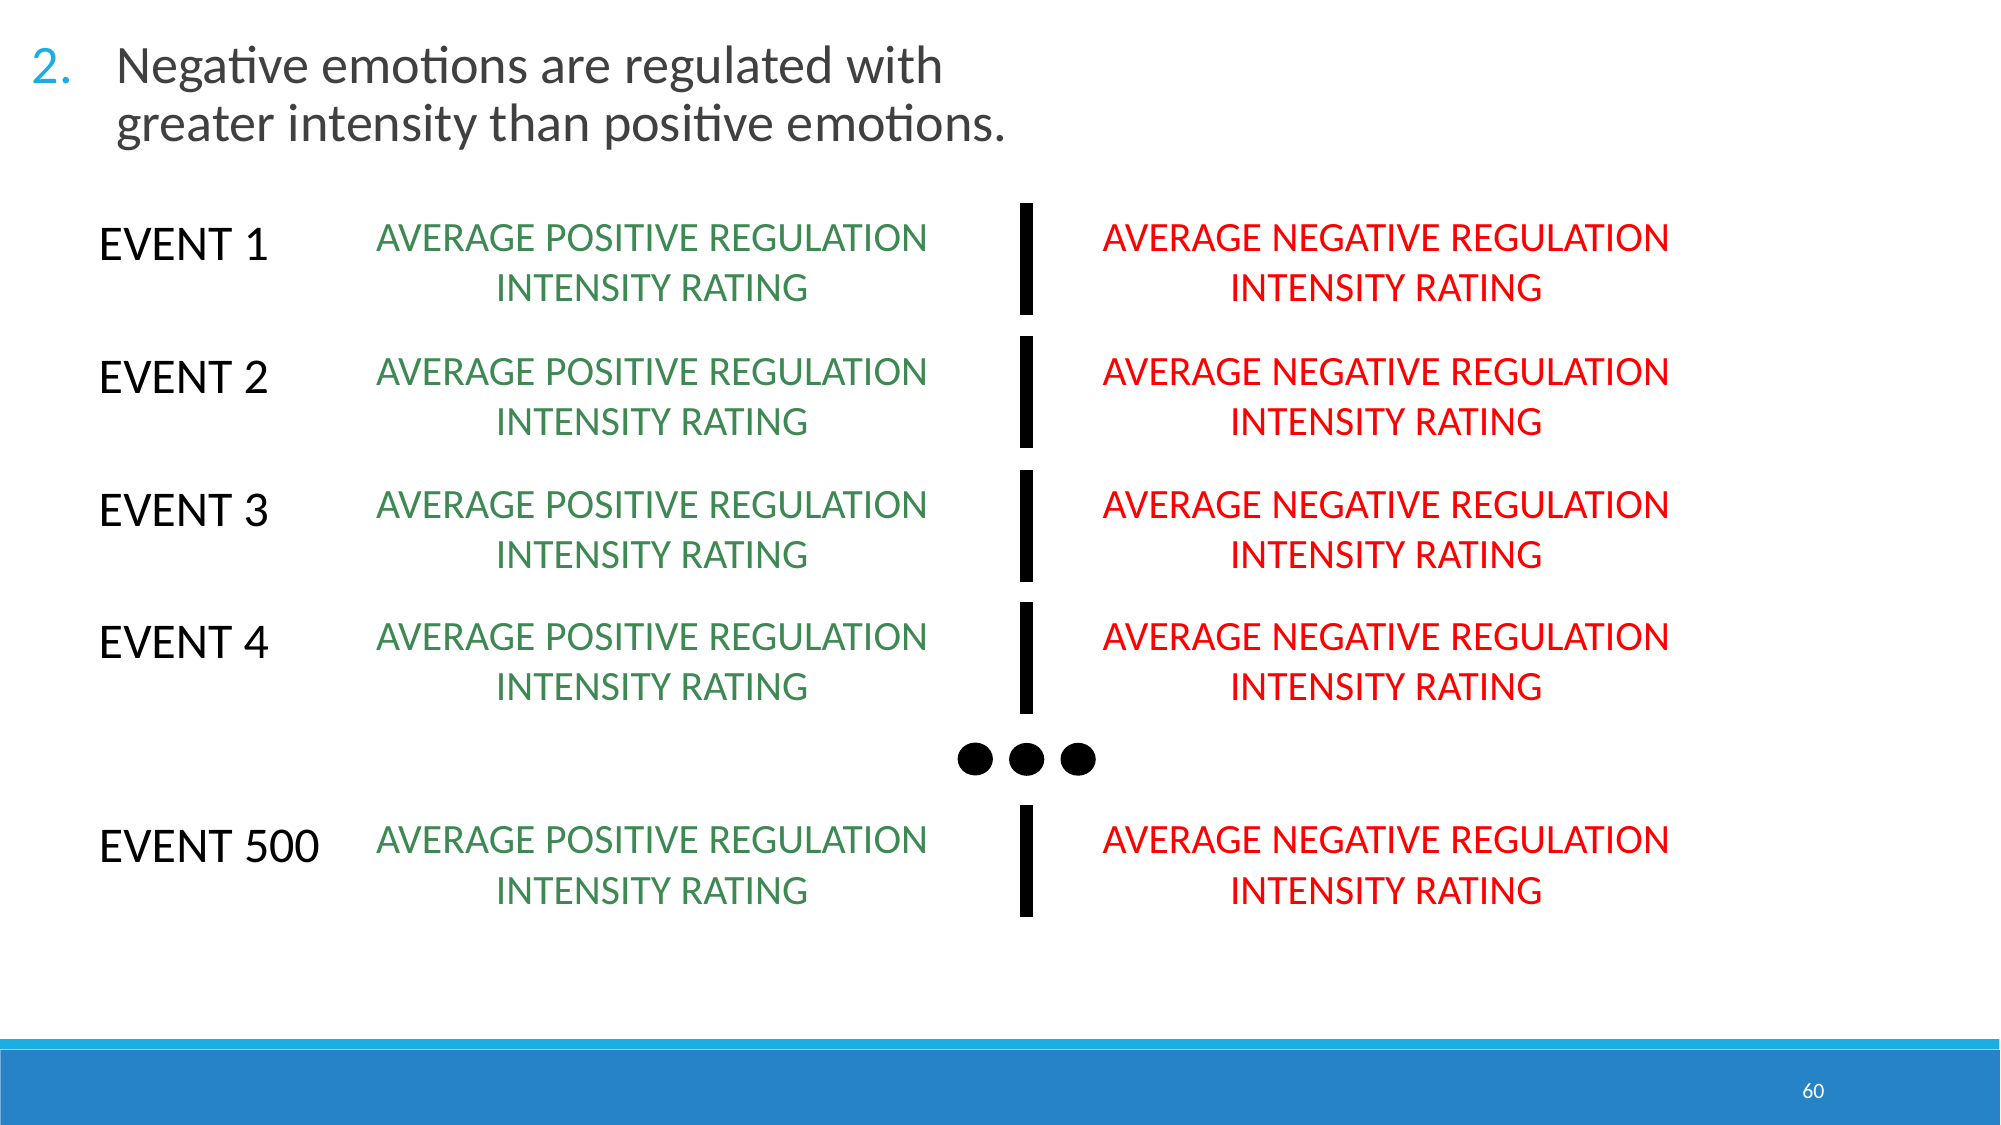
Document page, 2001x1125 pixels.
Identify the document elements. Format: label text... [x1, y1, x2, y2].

text_box Negative emotions are regulated with greater intensity than positive emotions. [17, 28, 1124, 708]
text_box EVENT 2 [83, 336, 284, 411]
text_box EVENT 4 [83, 601, 284, 677]
text_box EVENT 3 [83, 469, 284, 545]
text_box AVERAGE NEGATIVE REGULATION INTENSITY RATING [1068, 804, 1704, 920]
text_box AVERAGE NEGATIVE REGULATION INTENSITY RATING [1068, 469, 1704, 585]
text_box EVENT 500 [84, 804, 335, 880]
text_box AVERAGE NEGATIVE REGULATION INTENSITY RATING [1068, 601, 1704, 717]
text_box [1009, 742, 1045, 776]
text_box AVERAGE NEGATIVE REGULATION INTENSITY RATING [1068, 336, 1704, 451]
text_box [957, 742, 993, 776]
slide_number 60 [1624, 1059, 1840, 1120]
text_box AVERAGE POSITIVE REGULATION INTENSITY RATING [361, 601, 944, 717]
text_box AVERAGE POSITIVE REGULATION INTENSITY RATING [361, 336, 944, 451]
text_box AVERAGE POSITIVE REGULATION INTENSITY RATING [361, 804, 944, 920]
text_box AVERAGE POSITIVE REGULATION INTENSITY RATING [361, 469, 944, 585]
text_box AVERAGE NEGATIVE REGULATION INTENSITY RATING [1124, 202, 1704, 318]
text_box [1060, 742, 1096, 776]
